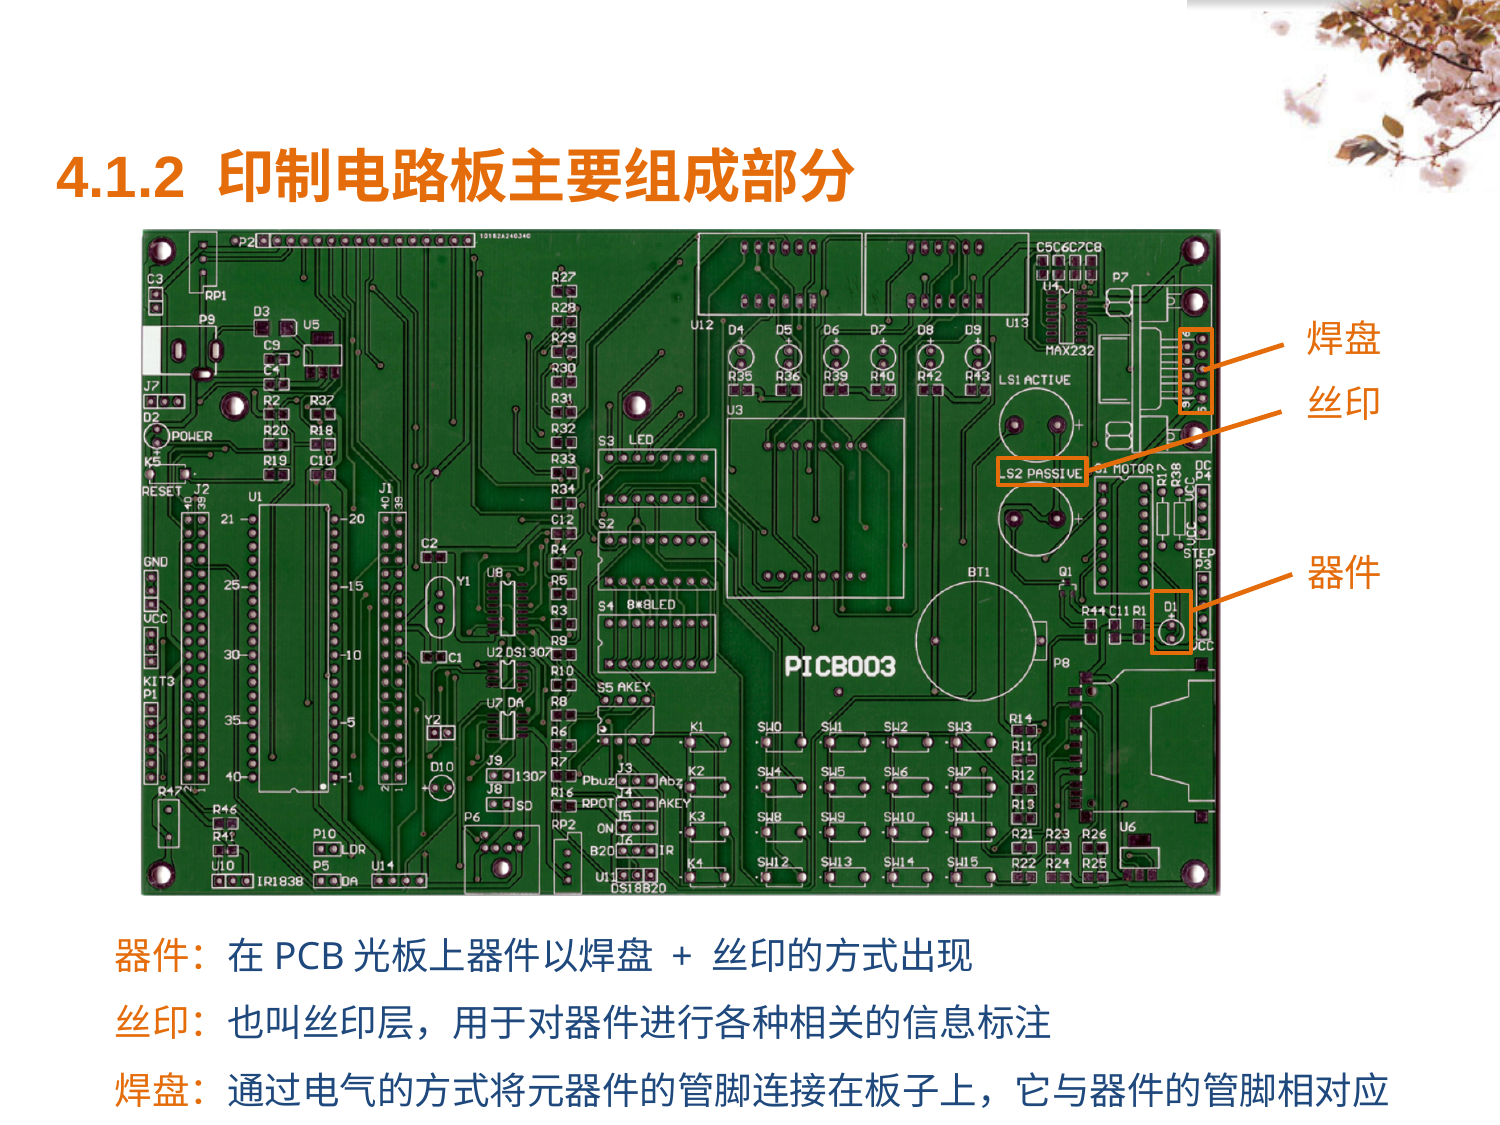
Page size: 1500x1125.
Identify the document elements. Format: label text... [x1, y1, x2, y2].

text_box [1190, 573, 1293, 612]
picture [139, 229, 1222, 896]
text_box 丝印 [1292, 372, 1415, 433]
text_box 器件：在PCB光板上器件以焊盘 + 丝印的方式出现 丝印：也叫丝印层，用于对器件进行各种相关的信息标注 焊盘：通过电气的方式将元器件的管脚连接在板子上，它与器件的管脚相对应 [100, 901, 1424, 1120]
picture [1187, 0, 1500, 193]
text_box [1086, 411, 1282, 472]
text_box 焊盘 [1292, 307, 1444, 368]
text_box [1203, 344, 1284, 371]
text_box 4.1.2 印制电路板主要组成部分 [41, 131, 1247, 216]
text_box 器件 [1292, 541, 1426, 602]
